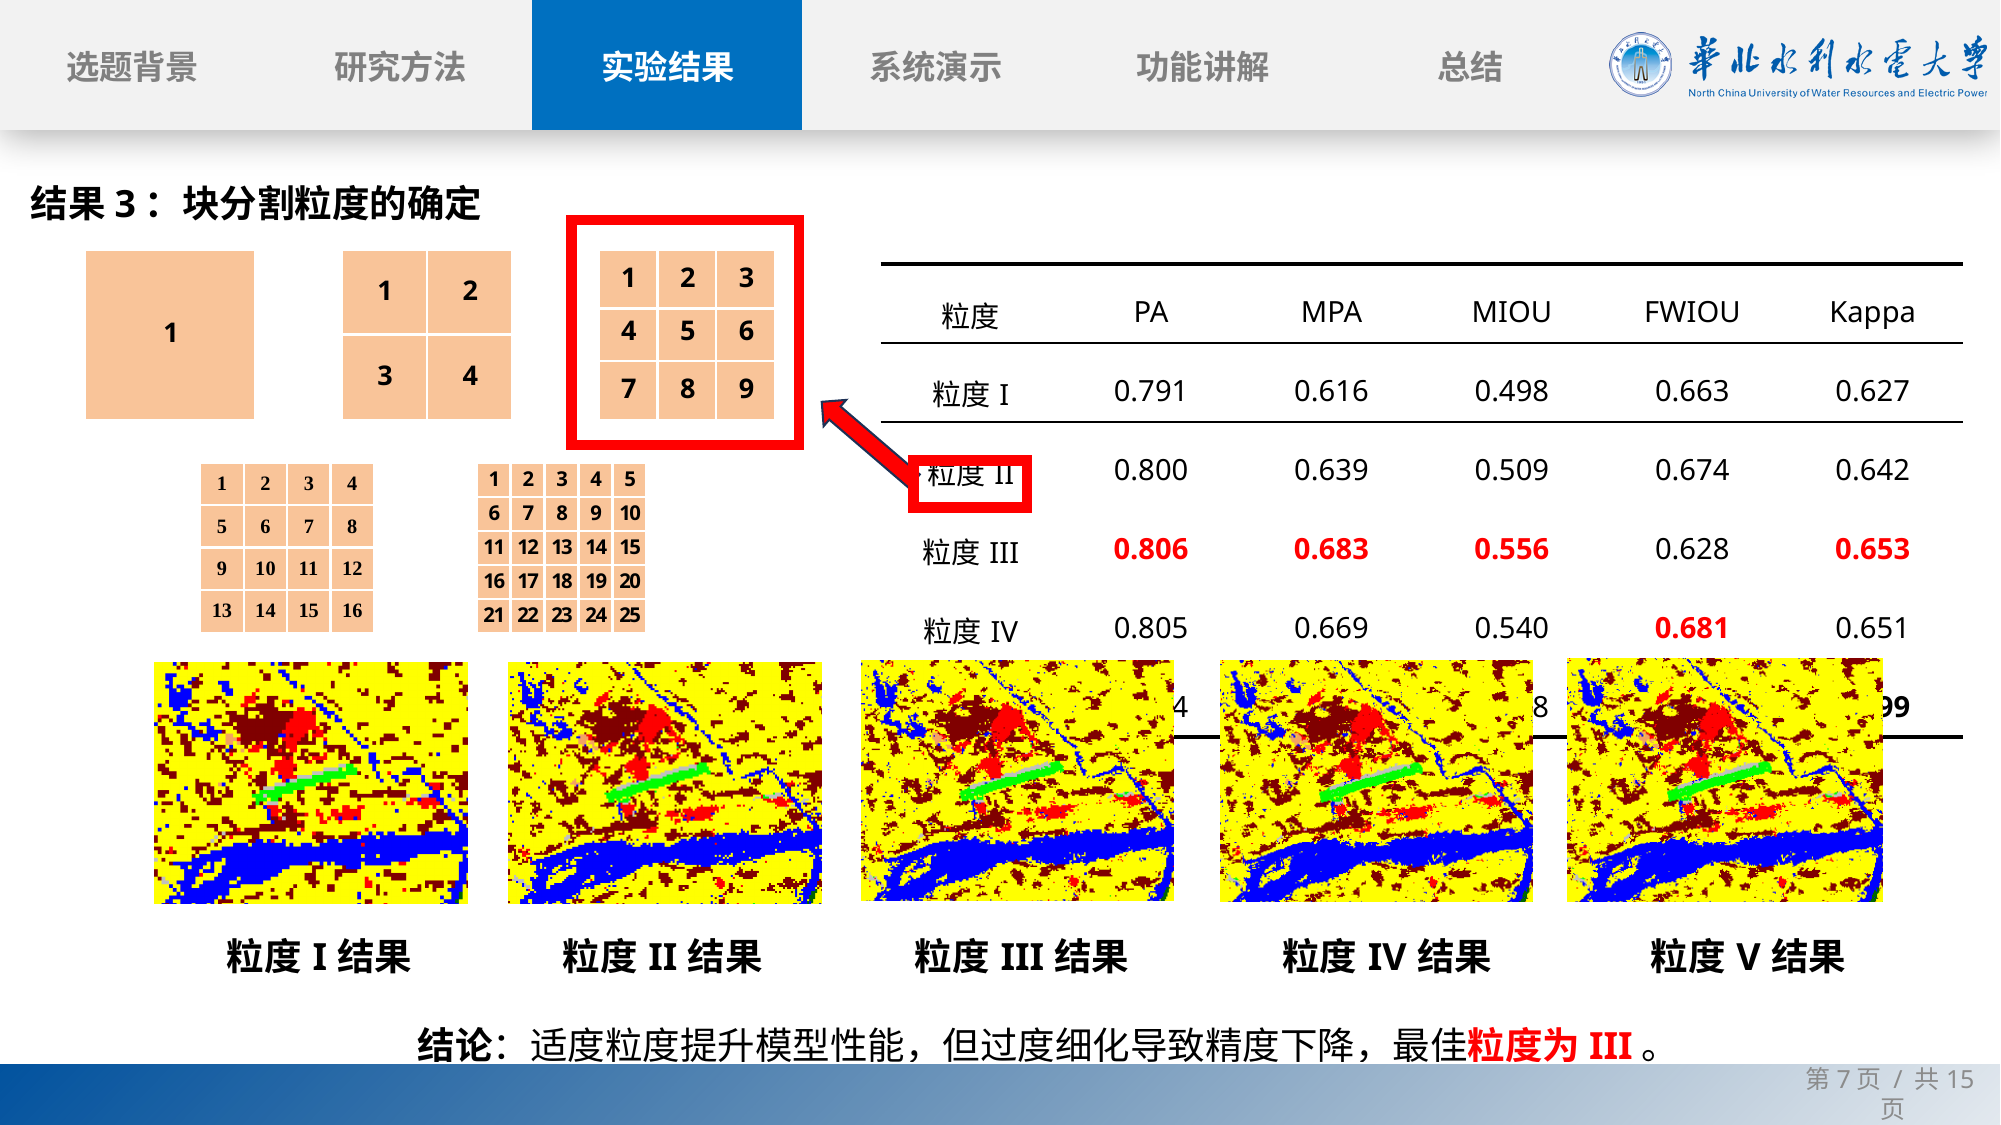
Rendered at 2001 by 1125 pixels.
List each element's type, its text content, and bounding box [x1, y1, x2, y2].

table_cell 0.639 [1241, 423, 1422, 501]
table_header 功能讲解 [1070, 0, 1337, 130]
table_cell 0.663 [1602, 344, 1783, 421]
table_cell 0.556 [1422, 501, 1602, 580]
picture [82, 246, 777, 637]
table_header PA [1061, 266, 1241, 342]
picture [1567, 658, 1883, 902]
table_header MIOU [1422, 266, 1602, 342]
table_cell 0.540 [1422, 580, 1602, 658]
table_header 选题背景 [0, 0, 267, 130]
table_cell 粒度I [881, 344, 1061, 421]
table_cell 0.498 [1422, 344, 1602, 421]
table_header 实验结果 [534, 0, 802, 130]
table_header 粒度II结果 [485, 921, 840, 987]
picture [154, 662, 468, 904]
table_header 粒度V结果 [1572, 921, 1924, 987]
table_cell 0.616 [1241, 344, 1422, 421]
table_cell 0.628 [1602, 501, 1783, 580]
text_box [820, 398, 912, 490]
table_cell 0.681 [1602, 580, 1783, 658]
table_header Kappa [1783, 266, 1963, 342]
table_header 粒度III结果 [842, 921, 1202, 987]
table_header MPA [1241, 266, 1422, 342]
table_header 研究方法 [267, 0, 534, 130]
text_box [1378, 28, 1574, 90]
table_header 粒度 [881, 266, 1061, 342]
picture [861, 660, 1174, 901]
text_box [1110, 28, 1306, 90]
picture [1220, 660, 1533, 902]
text_box [570, 219, 800, 446]
text_box 结果3：块分割粒度的确定 [15, 172, 590, 233]
table_header 系统演示 [802, 0, 1070, 130]
table_cell 0.651 [1783, 580, 1963, 658]
table_cell 0.805 [1061, 580, 1241, 658]
table_cell 粒度III [881, 501, 1061, 580]
table_header 粒度I结果 [156, 921, 483, 987]
table_header [1605, 0, 1998, 130]
footer 第7页 / 共15页 [1786, 1063, 2000, 1124]
table_cell 0.791 [1061, 344, 1241, 421]
table_cell 0.627 [1783, 344, 1963, 421]
table_cell 0.499 [1883, 658, 1963, 735]
table_cell 0.238 [1422, 658, 1567, 735]
table_header 粒度IV结果 [1204, 921, 1570, 987]
table_cell 0.806 [1061, 501, 1241, 580]
table_cell 0.674 [1602, 423, 1783, 501]
text_box [832, 30, 1028, 92]
table_cell 0.642 [1783, 423, 1963, 501]
picture [1609, 32, 1988, 98]
text_box [570, 31, 766, 93]
table_cell 粒度II [881, 423, 1061, 501]
table_cell 0.704 [1061, 658, 1241, 735]
picture [508, 662, 822, 904]
table_header 总结 [1337, 0, 1605, 130]
table_cell 0.683 [1241, 501, 1422, 580]
text_box 结论：适度粒度提升模型性能，但过度细化导致精度下降，最佳粒度为III。 [402, 992, 1851, 1062]
table_header FWIOU [1602, 266, 1783, 342]
table_cell 粒度IV [881, 580, 1061, 658]
text_box [43, 26, 239, 89]
table_cell 0.509 [1422, 423, 1602, 501]
text_box [311, 28, 507, 91]
text_box [0, 1062, 2000, 1125]
table_cell 0.669 [1241, 580, 1422, 658]
table_cell 0.653 [1783, 501, 1963, 580]
text_box [912, 459, 1028, 509]
table_cell 0.800 [1061, 423, 1241, 501]
